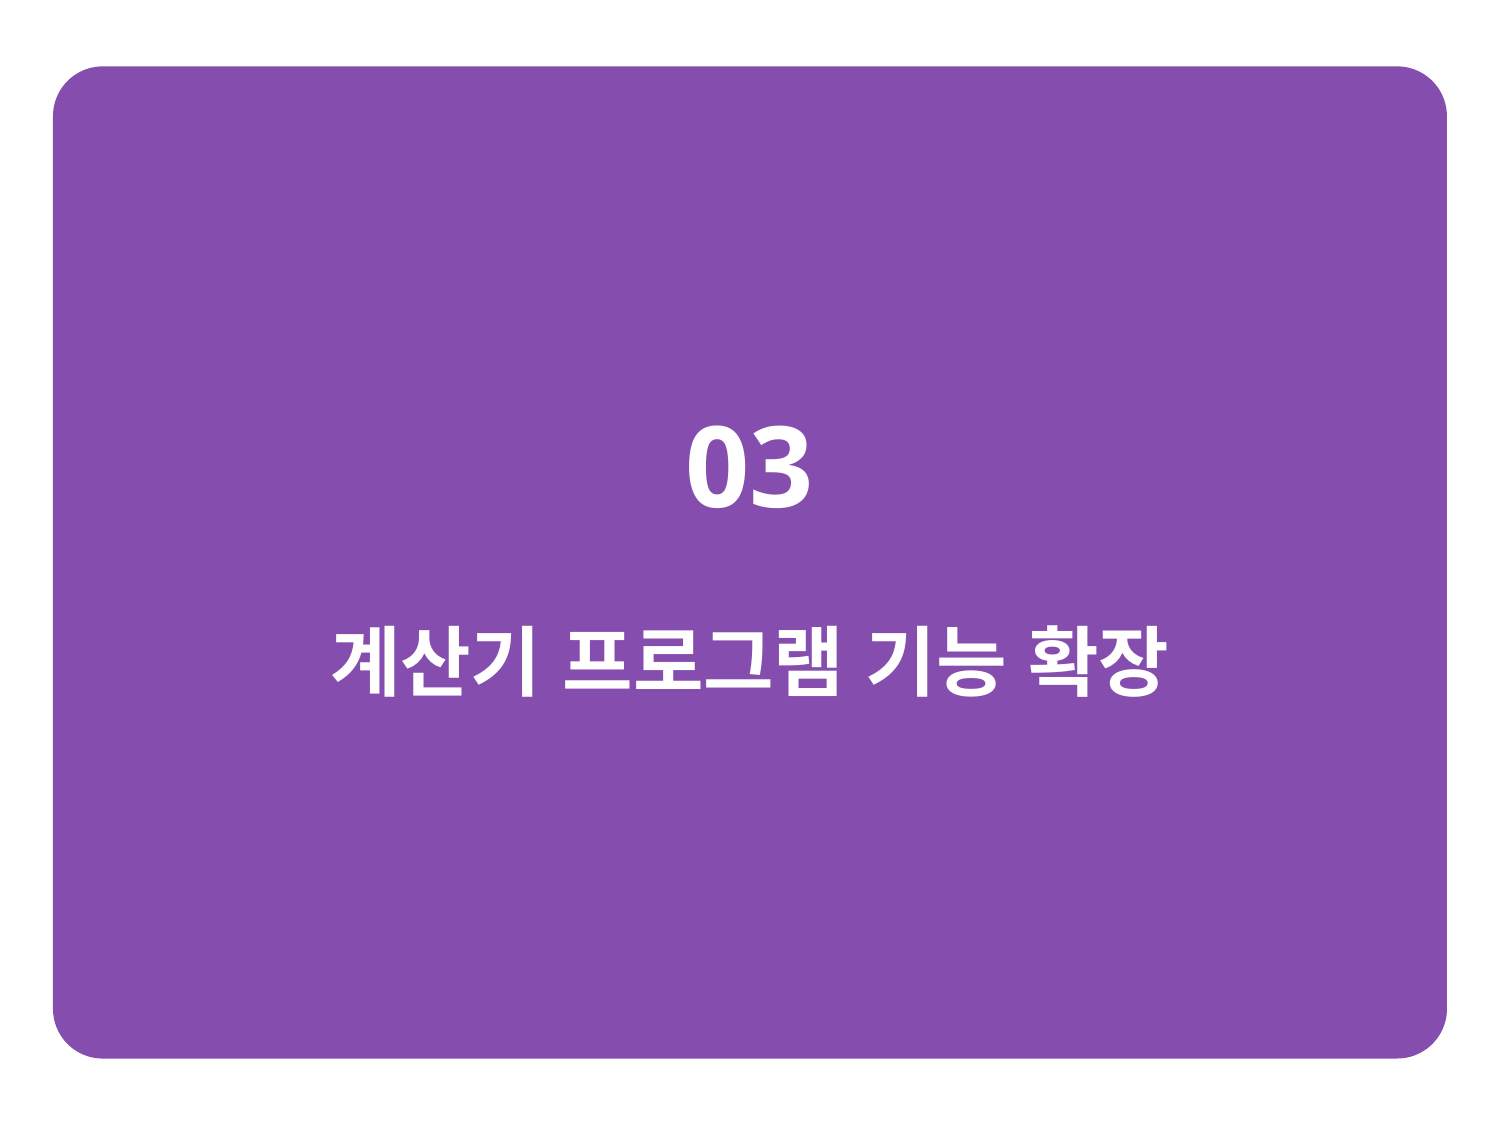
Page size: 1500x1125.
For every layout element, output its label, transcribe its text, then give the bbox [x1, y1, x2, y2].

list 03 [118, 385, 1382, 540]
list 계산기 프로그램 기능 확장 [118, 559, 1382, 714]
